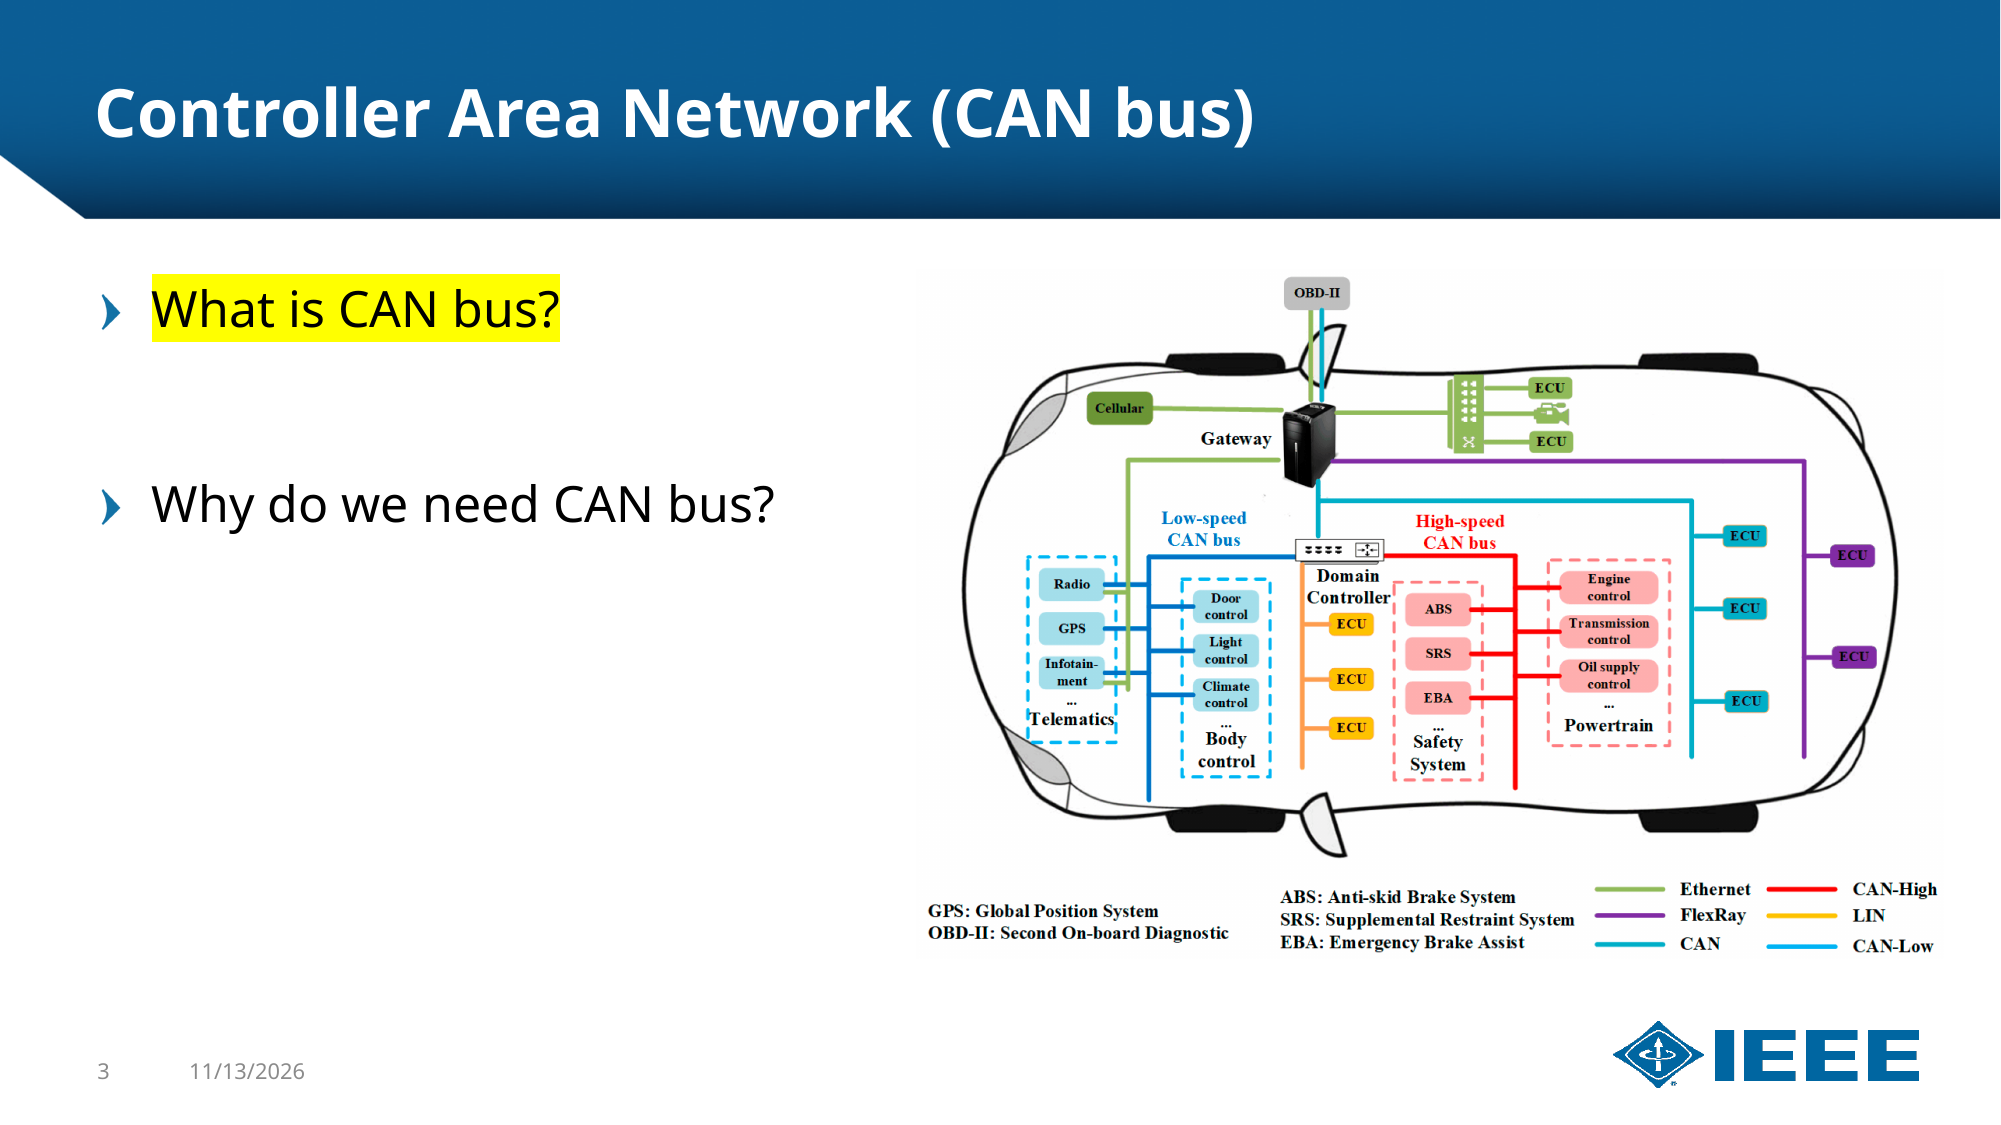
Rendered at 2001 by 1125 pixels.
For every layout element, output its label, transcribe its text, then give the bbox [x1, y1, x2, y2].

list What is CAN bus? Why do we need CAN bus? [80, 270, 1902, 990]
picture [0, 0, 2001, 1125]
slide_number 3 [97, 1042, 176, 1103]
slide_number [189, 1042, 549, 1103]
title Controller Area Network (CAN bus) [79, 22, 1901, 199]
